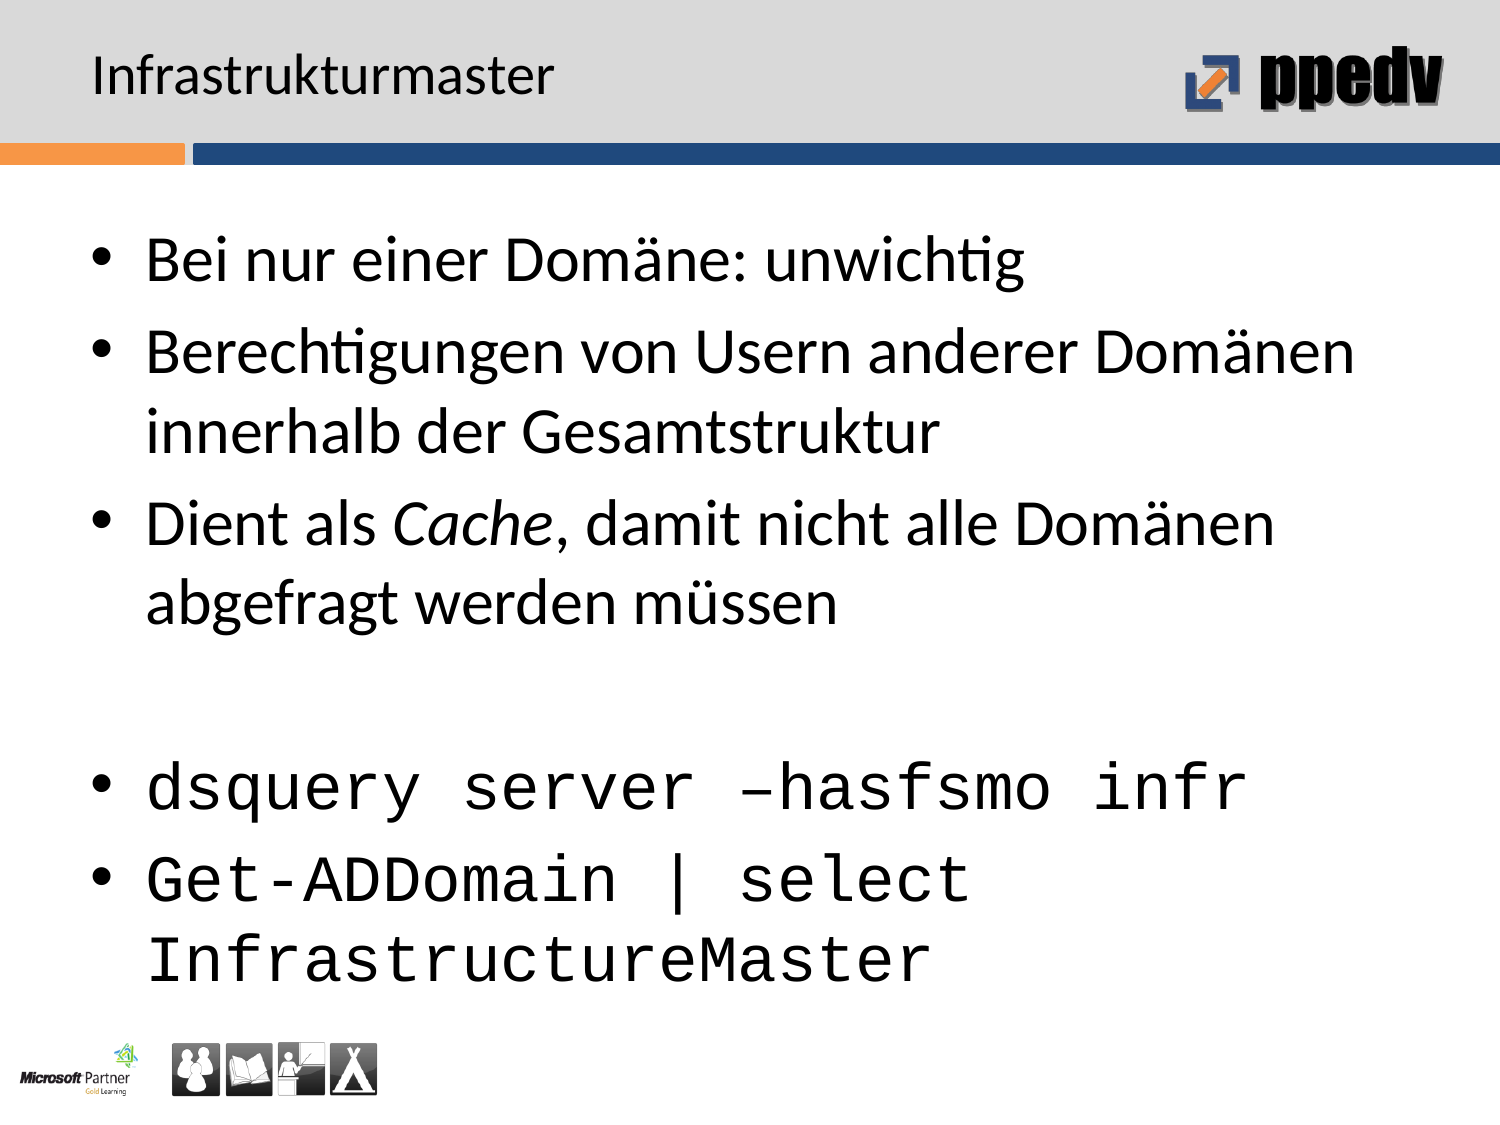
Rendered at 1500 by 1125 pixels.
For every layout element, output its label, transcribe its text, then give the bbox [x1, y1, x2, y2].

picture [1175, 40, 1465, 123]
list Bei nur einer Domäne: unwichtig Berechtigungen von Usern anderer Domänen innerhalb der Gesamtstruktur Dient als Cache, damit nicht alle Domänen abgefragt werden müssen dsquery server –hasfsmo infr Get-ADDomain | select InfrastructureMaster [75, 208, 1425, 1005]
picture [5, 1023, 396, 1118]
title Infrastrukturmaster [76, 5, 1140, 138]
